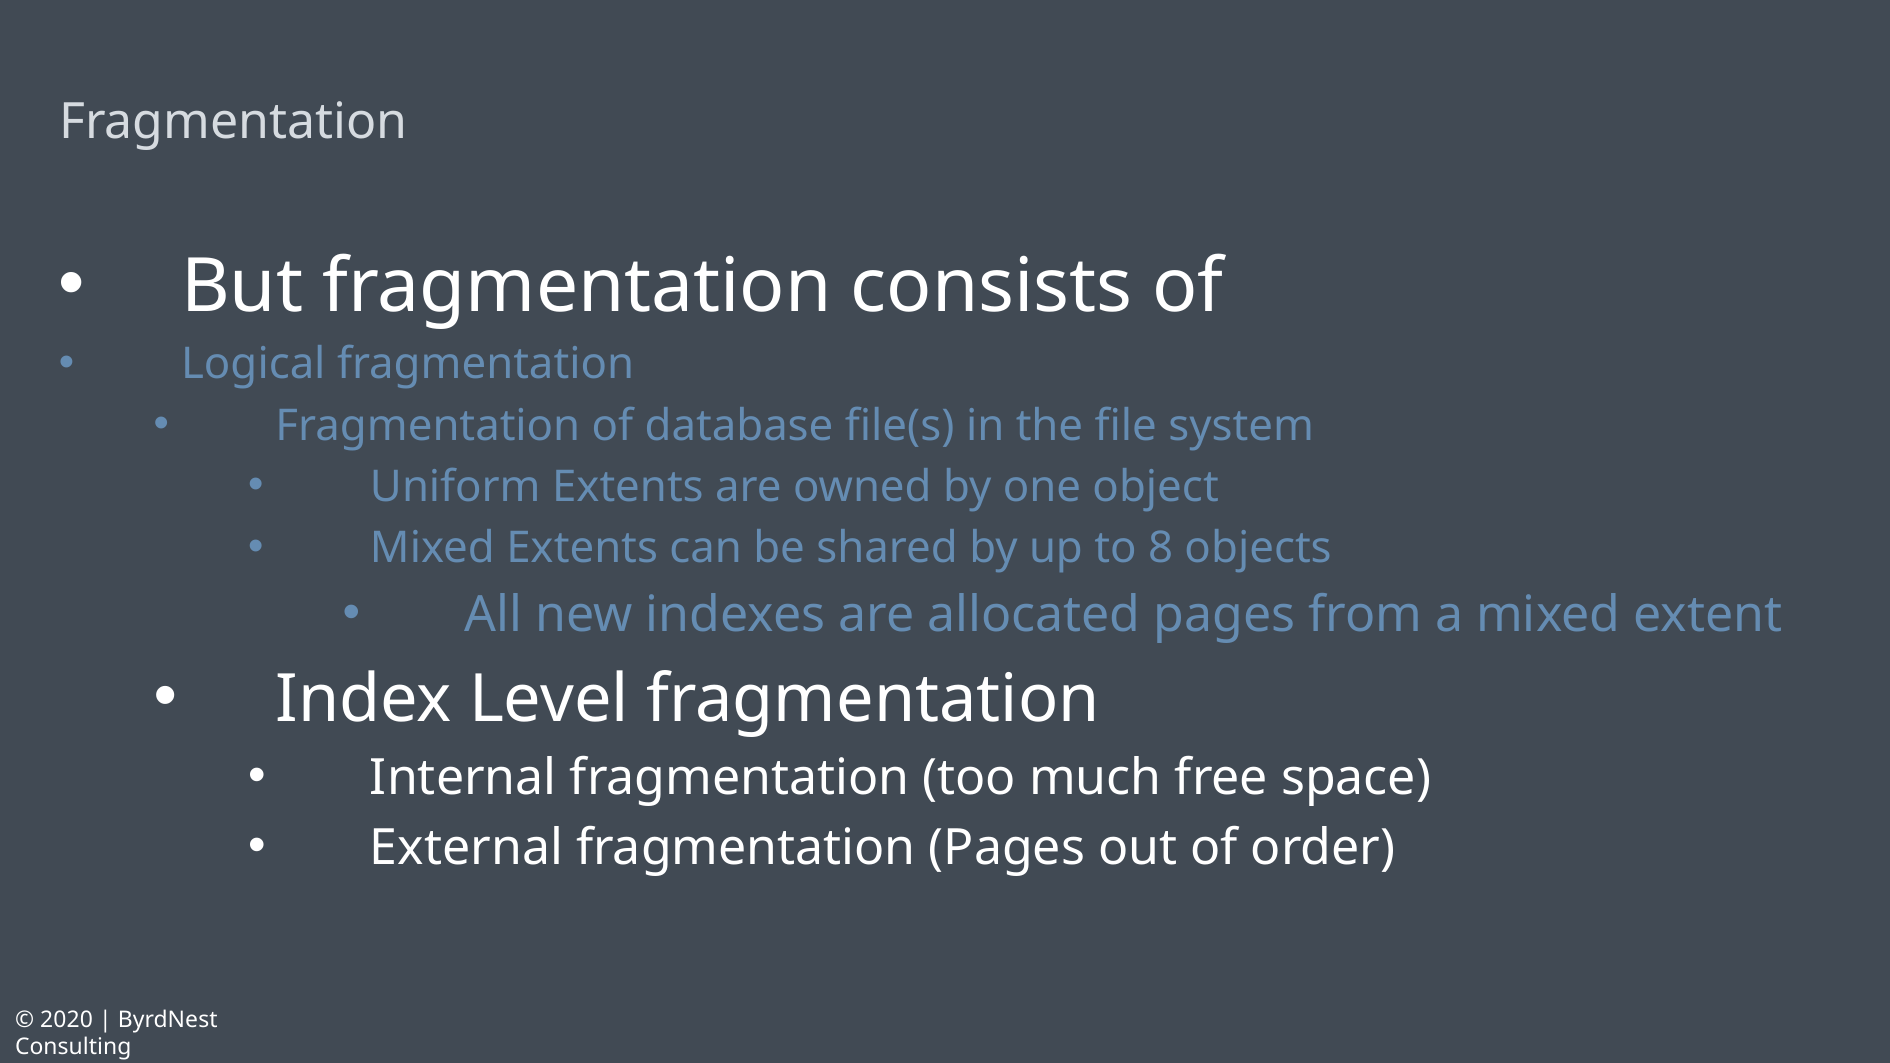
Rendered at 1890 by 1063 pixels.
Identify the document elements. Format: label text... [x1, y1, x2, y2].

text_box © 2020 | ByrdNest Consulting [0, 1001, 337, 1062]
list But fragmentation consists of Logical fragmentation Fragmentation of database file(s) in the file system Uniform Extents are owned by one object Mixed Extents can be shared by up to 8 objects All new indexes are allocated pages from a mixed extent Index Level fragmentation Internal fragmentation (too much free space) External fragmentation (Pages out of order) [59, 236, 1831, 1004]
title Fragmentation [59, 59, 1831, 178]
